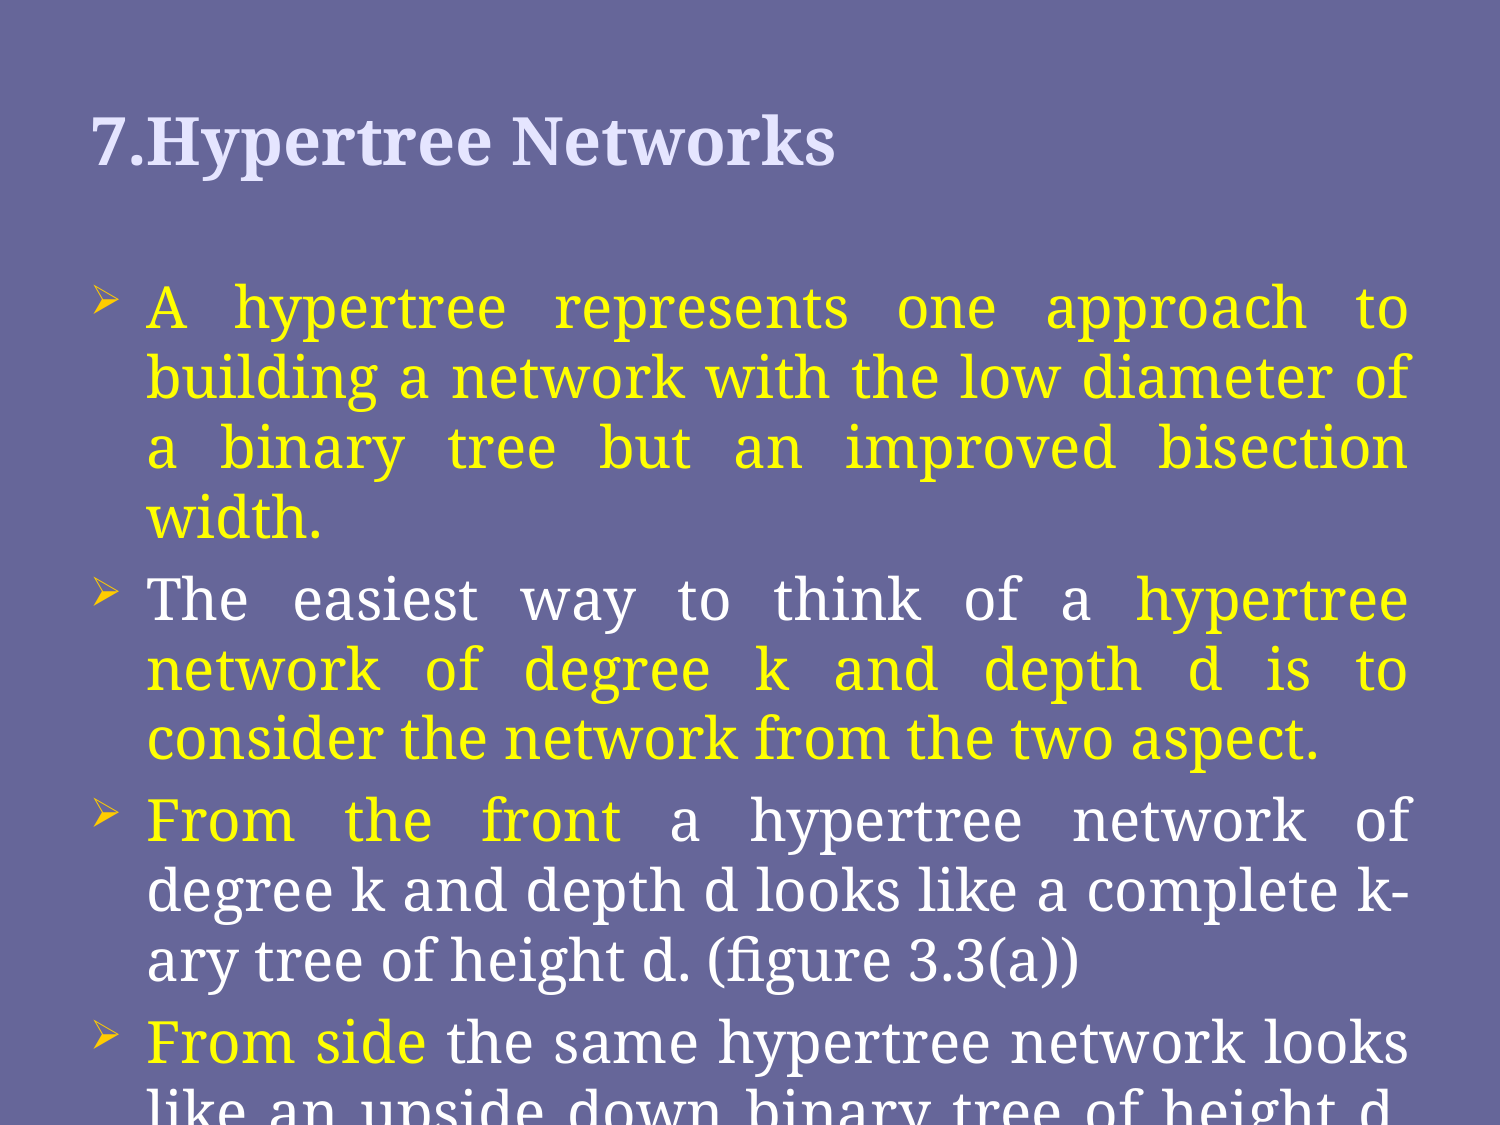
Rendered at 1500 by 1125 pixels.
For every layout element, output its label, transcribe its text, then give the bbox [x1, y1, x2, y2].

list A hypertree represents one approach to building a network with the low diameter of a binary tree but an improved bisection width. The easiest way to think of a hypertree network of degree k and depth d is to consider the network from the two aspect. From the front a hypertree network of degree k and depth d looks like a complete k-ary tree of height d. (figure 3.3(a)) From side the same hypertree network looks like an upside down binary tree of height d.(figure 3.3(b)). [74, 262, 1426, 1125]
title 7.Hypertree Networks [74, 44, 1426, 233]
